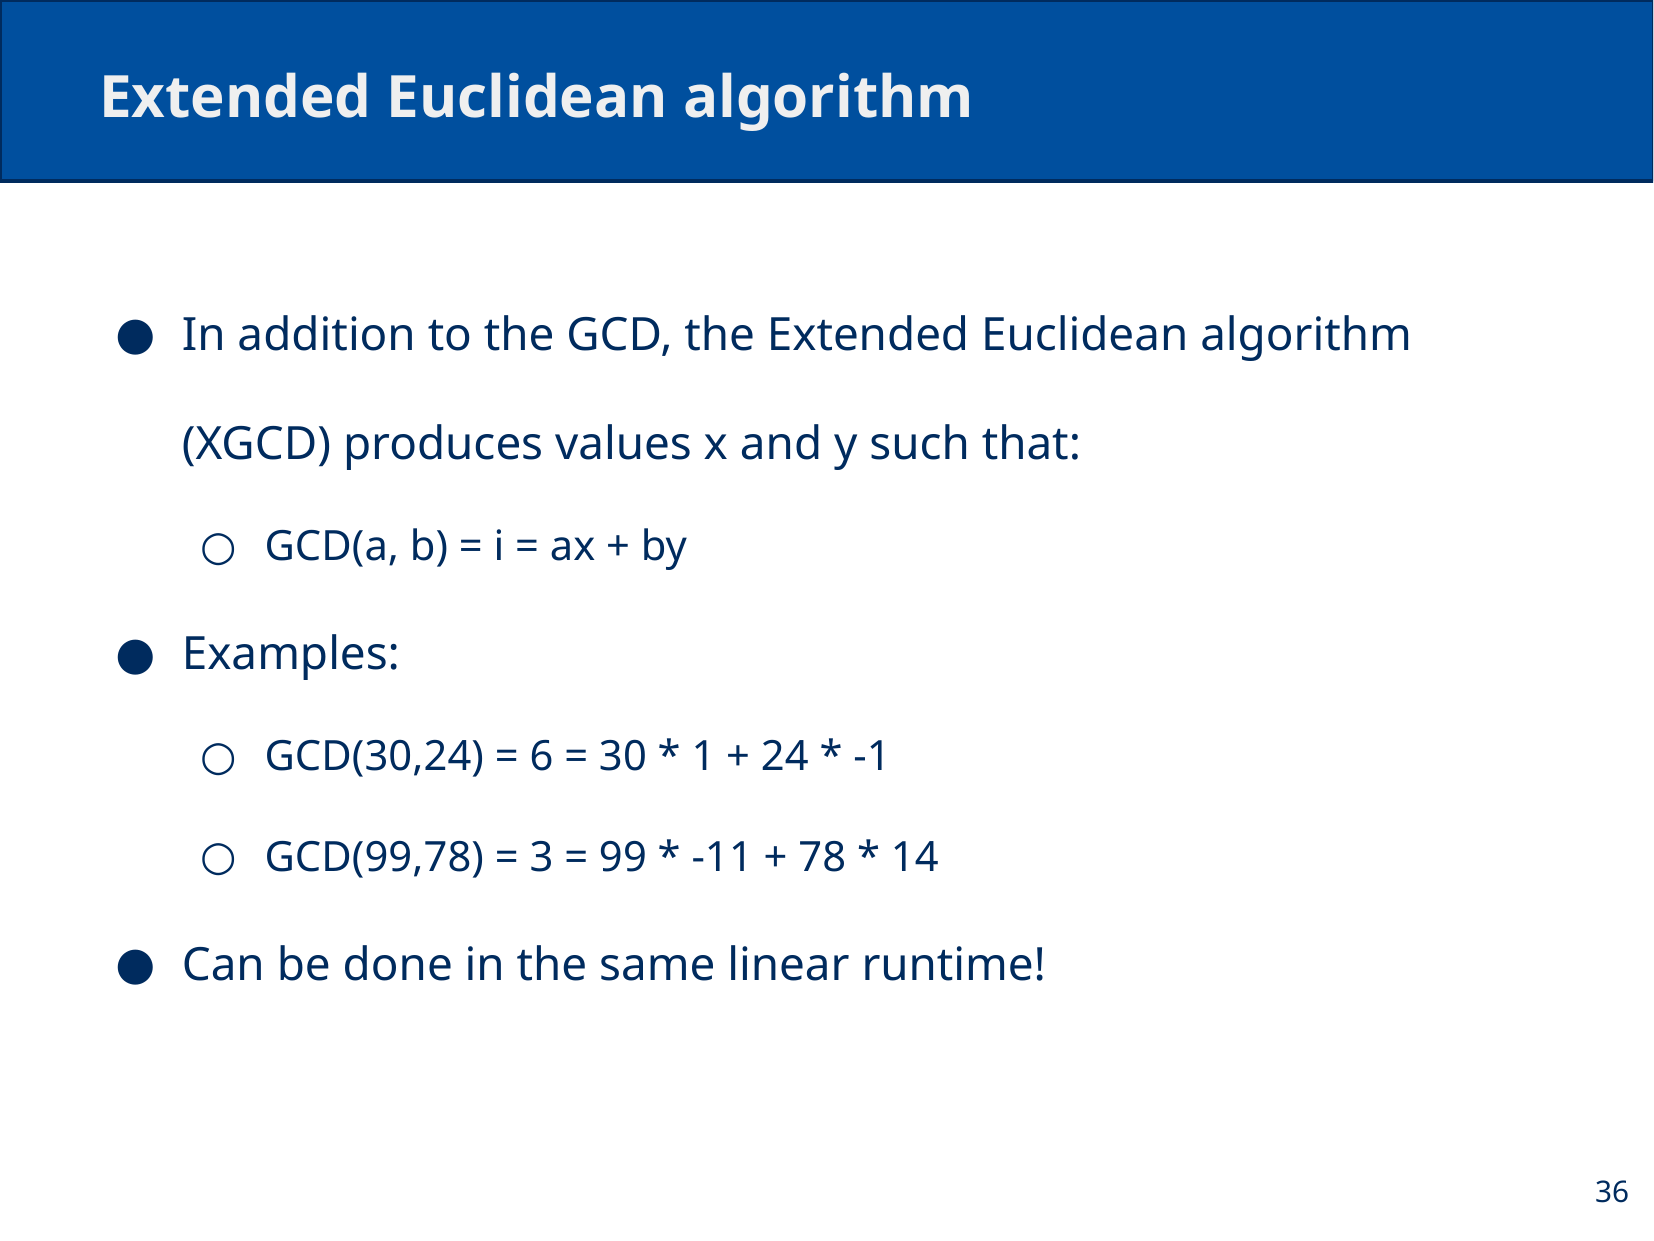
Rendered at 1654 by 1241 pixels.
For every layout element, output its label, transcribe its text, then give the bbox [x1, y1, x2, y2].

slide_number 36 [1546, 1145, 1647, 1241]
title Extended Euclidean algorithm [82, 36, 1571, 146]
list In addition to the GCD, the Extended Euclidean algorithm (XGCD) produces values x and y such that: GCD(a, b) = i = ax + by Examples: GCD(30,24) = 6 = 30 * 1 + 24 * -1 GCD(99,78) = 3 = 99 * -11 + 78 * 14 Can be done in the same linear runtime! [82, 232, 1571, 1188]
